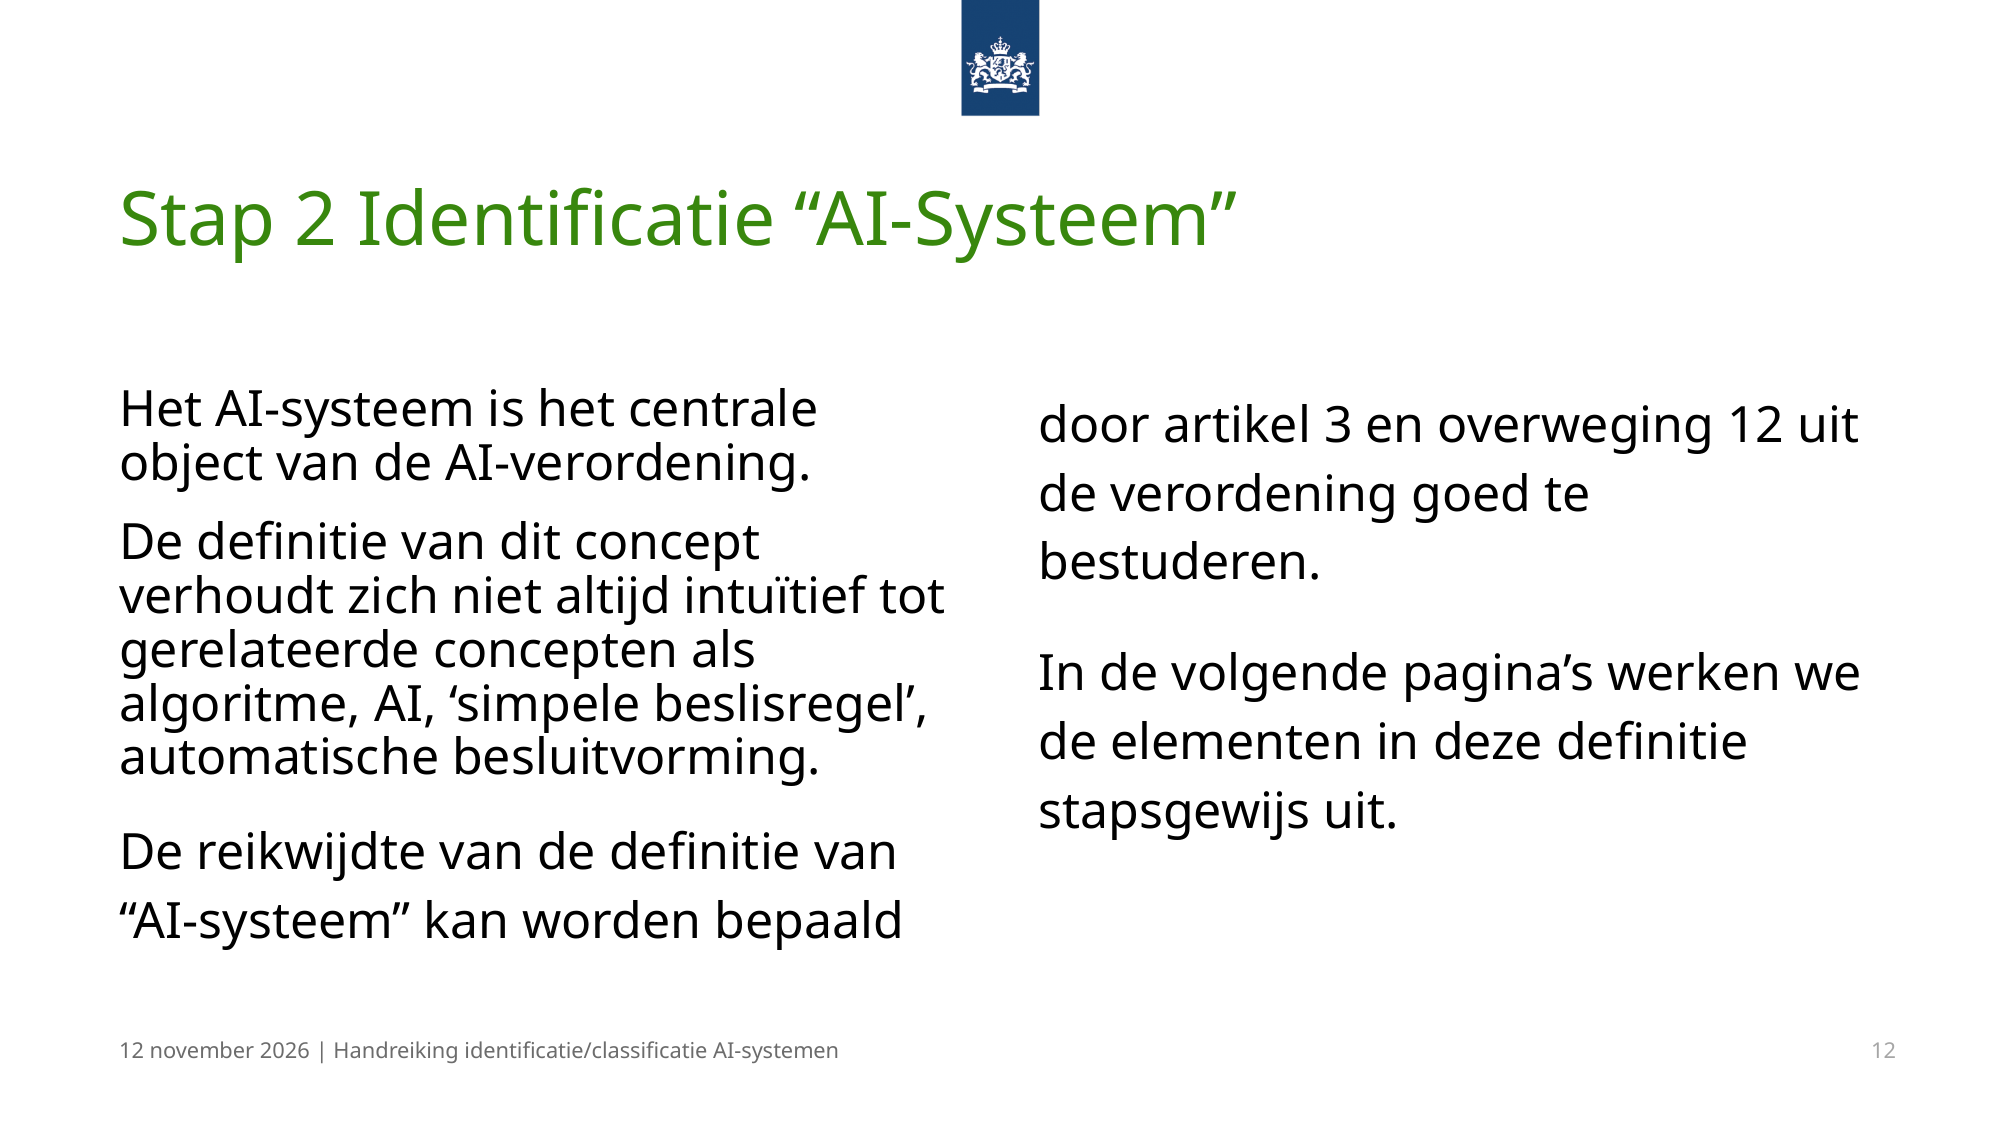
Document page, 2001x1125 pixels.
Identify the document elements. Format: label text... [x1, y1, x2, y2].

picture [0, 0, 2000, 174]
footer 13 december 2024 | Handreiking identificatie/classificatie AI-systemen [104, 1020, 925, 1074]
list Het AI-systeem is het centrale object van de AI-verordening. De definitie van dit concept verhoudt zich niet altijd intuïtief tot gerelateerde concepten als algoritme, AI, ‘simpele beslisregel’, automatische besluitvorming. De reikwijdte van de definitie van “AI-systeem” kan worden bepaald door artikel 3 en overweging 12 uit de verordening goed te bestuderen. In de volgende pagina’s werken we de elementen in deze definitie stapsgewijs uit. [104, 375, 1897, 1021]
title Stap 2 Identificatie “AI-Systeem” [104, 172, 1897, 329]
slide_number 12 [1074, 1020, 1897, 1074]
